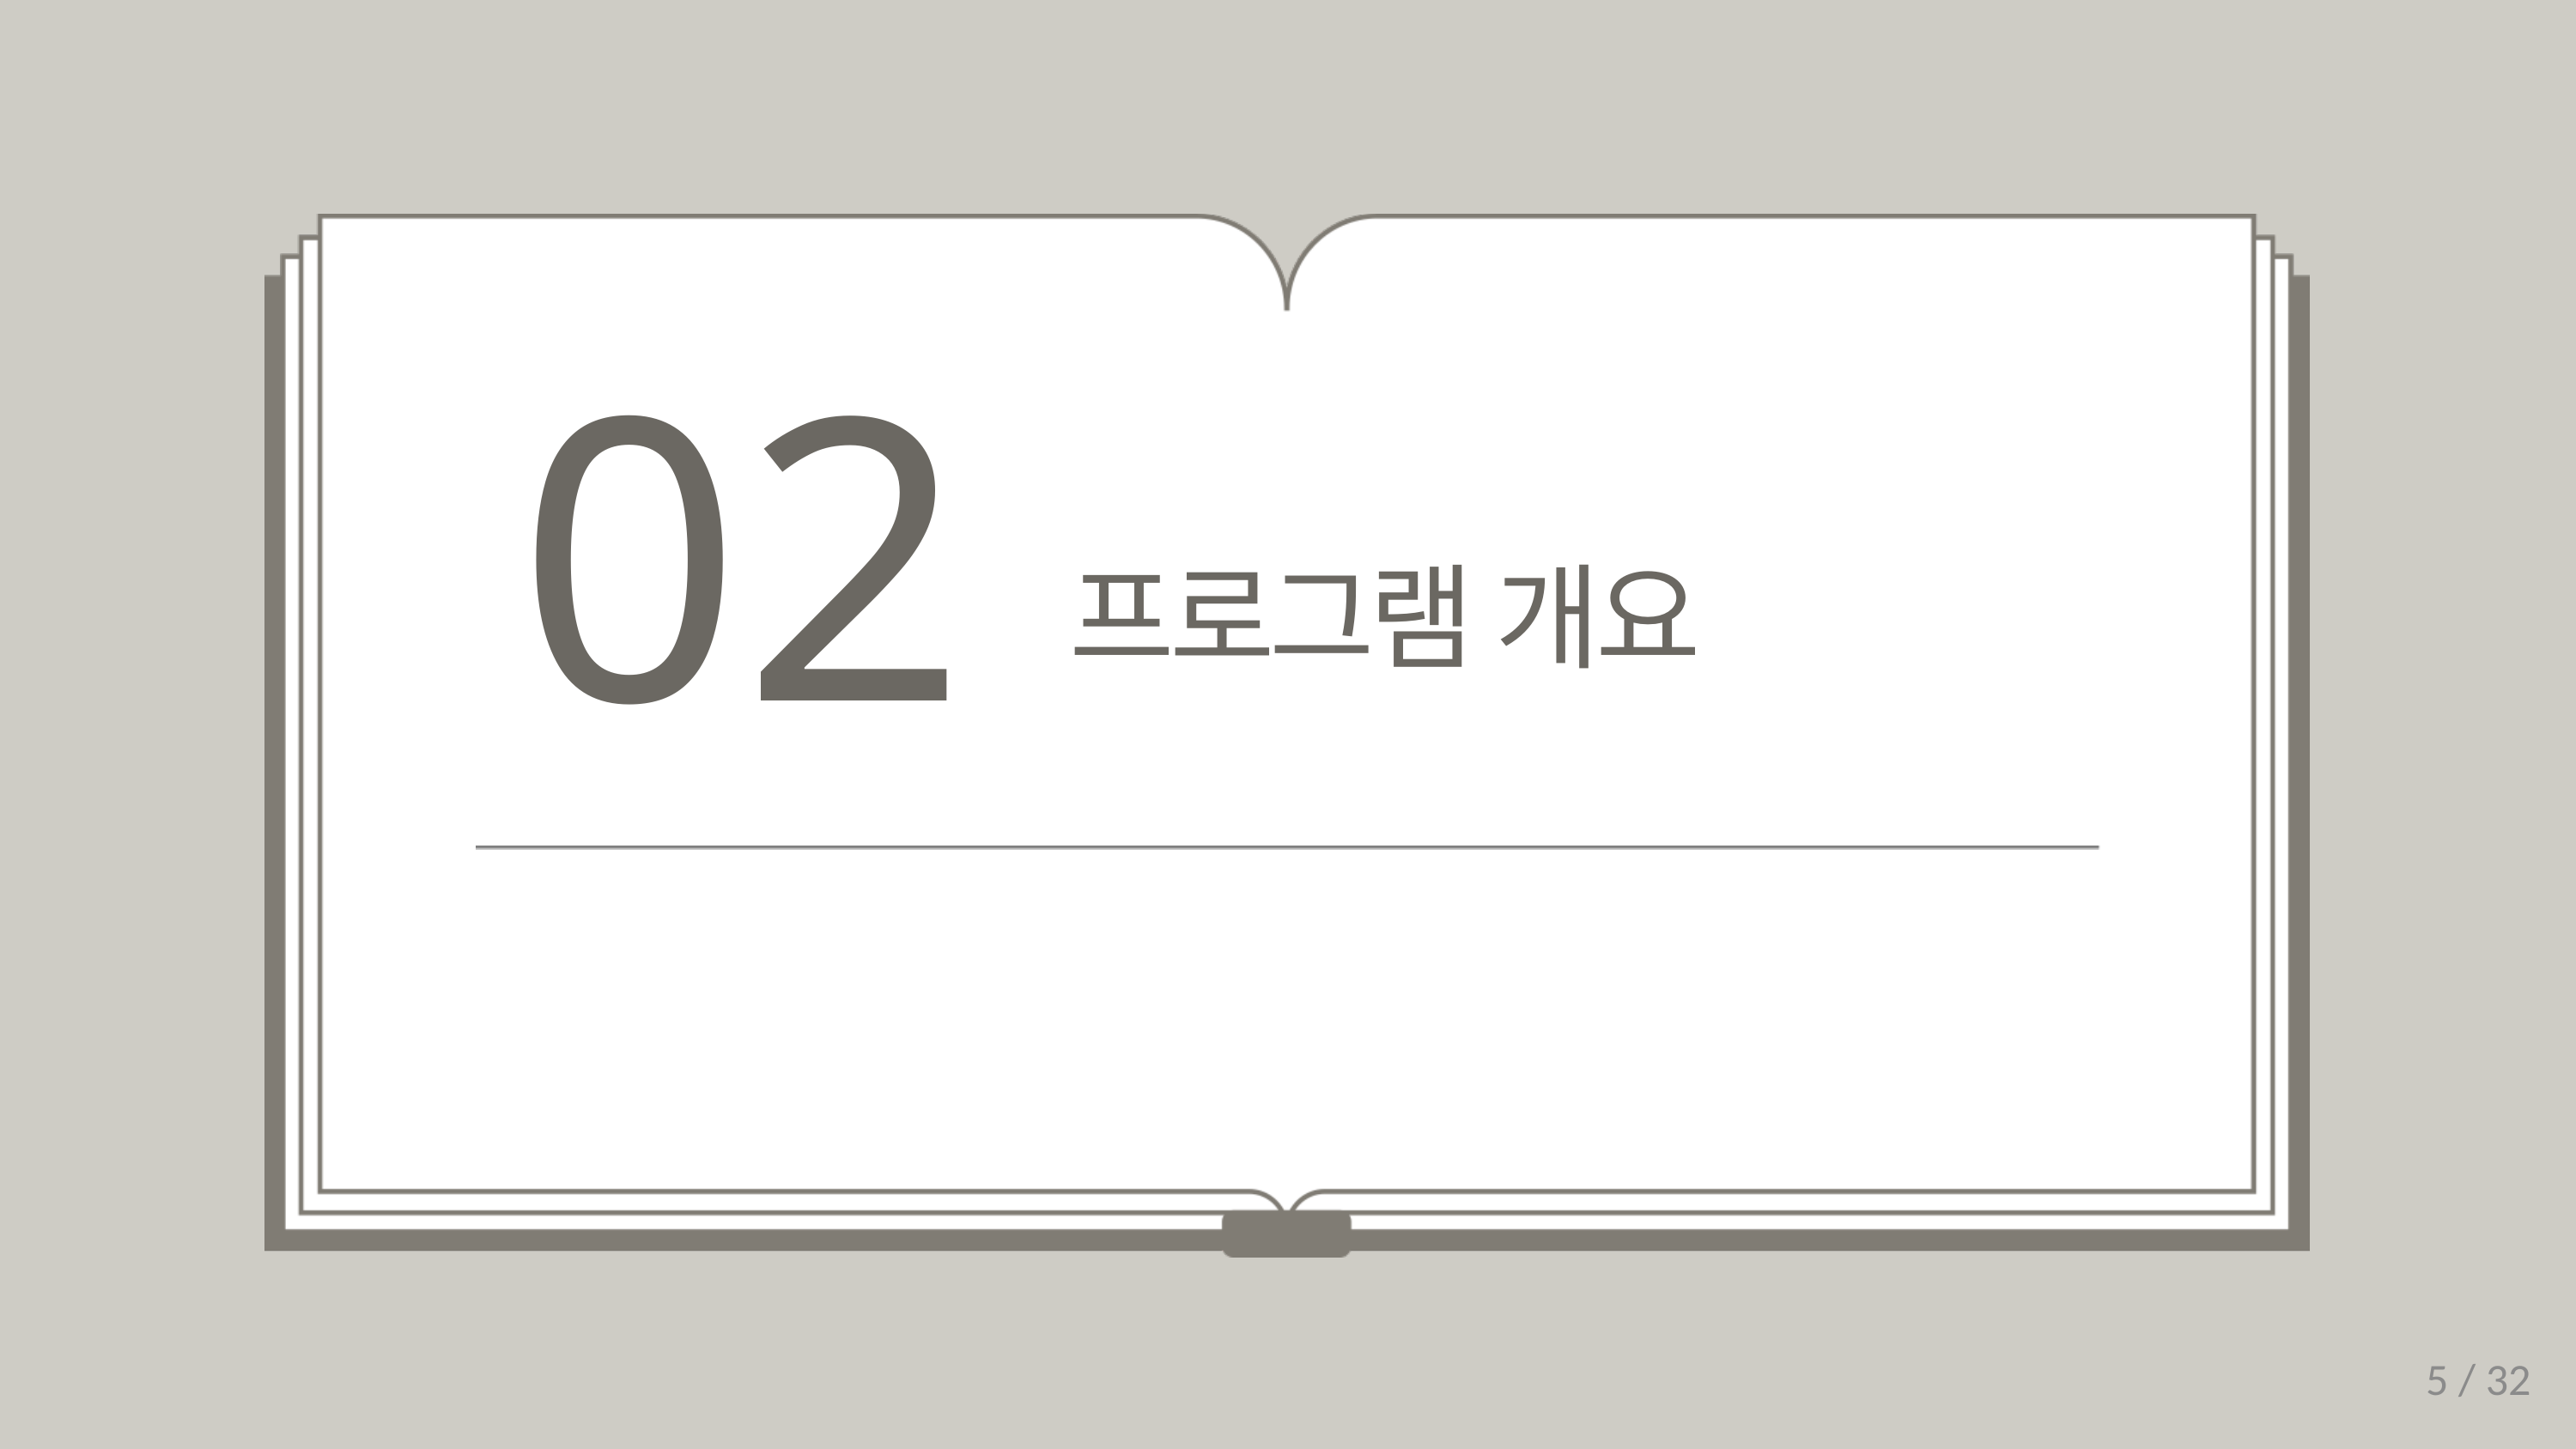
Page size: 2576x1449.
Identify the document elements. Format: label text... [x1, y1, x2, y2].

slide_number 5 / 32 [2114, 1336, 2544, 1420]
picture [264, 214, 2310, 1258]
